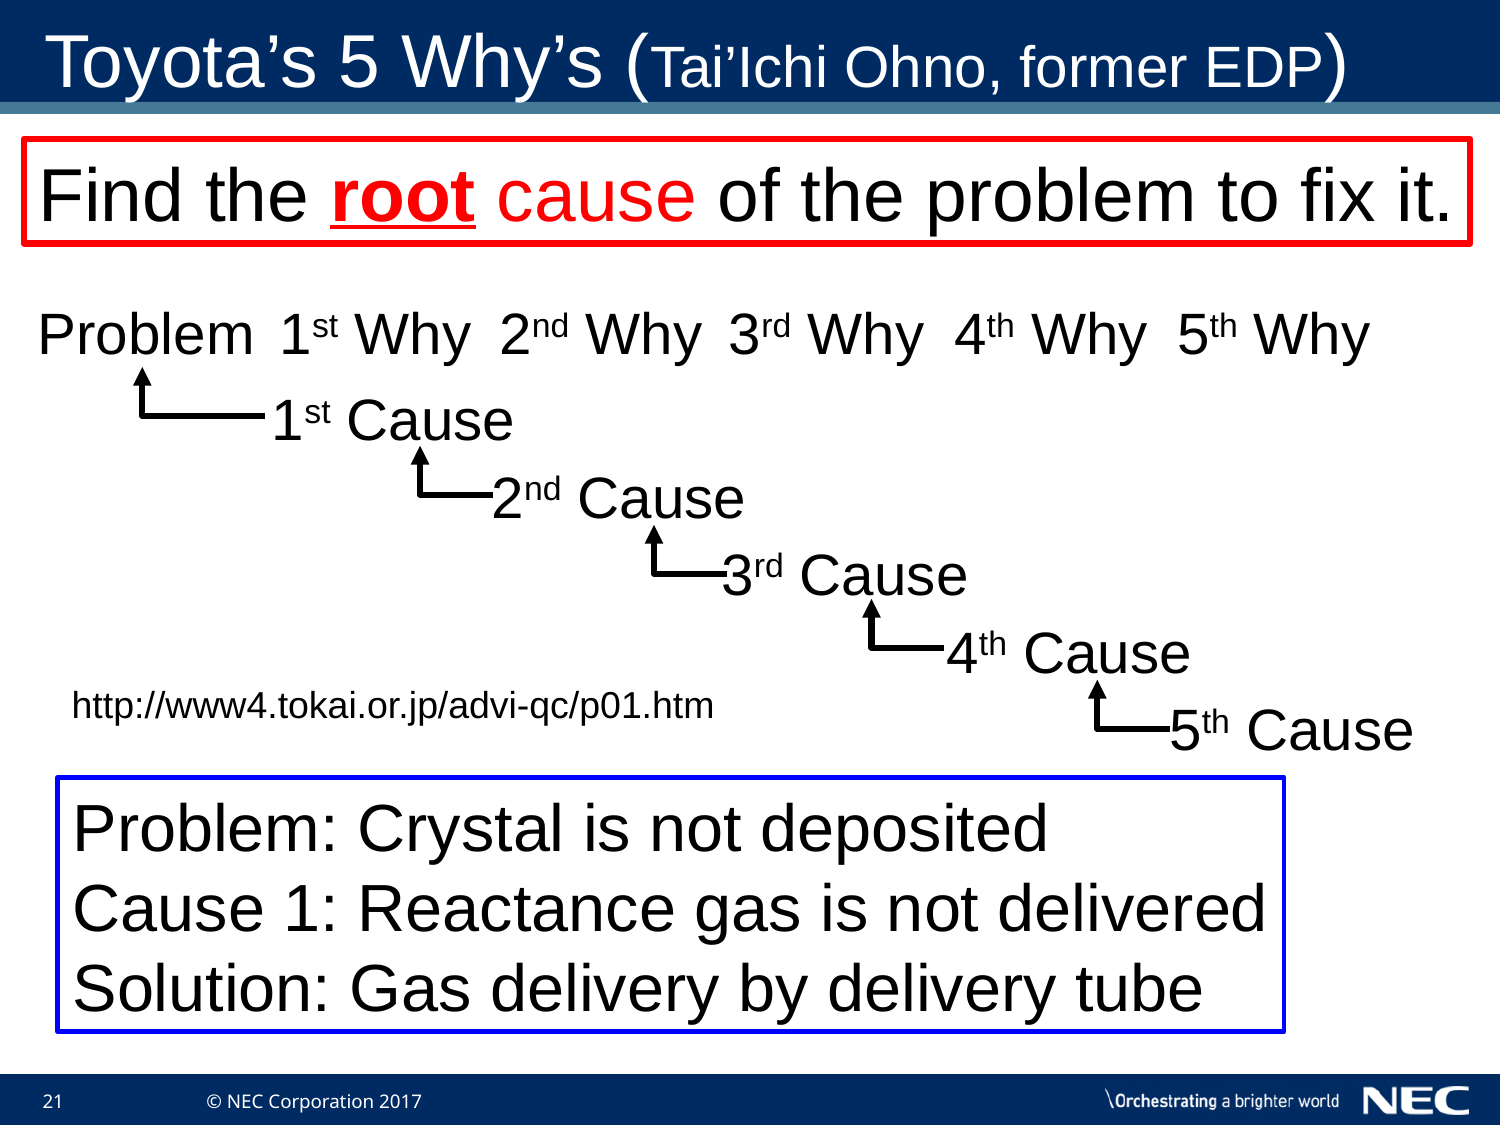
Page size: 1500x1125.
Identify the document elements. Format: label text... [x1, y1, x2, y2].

text_box Problem: Crystal is not deposited Cause 1: Reactance gas is not delivered Solution: Gas delivery by delivery tube [57, 777, 1284, 1032]
text_box 3rd Why [714, 288, 940, 374]
text_box [1091, 679, 1171, 730]
text_box Problem [22, 289, 264, 374]
text_box [413, 445, 493, 496]
text_box 5th Cause [1154, 684, 1430, 770]
text_box [647, 524, 727, 575]
picture [0, 1074, 1500, 1125]
text_box 2nd Cause [476, 452, 762, 538]
text_box [865, 598, 945, 649]
text_box 4th Why [939, 289, 1162, 374]
text_box Find the root cause of the problem to fix it. [23, 138, 1471, 244]
text_box 5th Why [1162, 289, 1386, 374]
text_box http://www4.tokai.or.jp/advi-qc/p01.htm [56, 673, 730, 734]
text_box 3rd Cause [706, 529, 984, 615]
text_box 4th Cause [931, 607, 1207, 693]
text_box [136, 366, 266, 417]
text_box 1st Why [264, 289, 484, 374]
text_box 1st Cause [257, 374, 531, 460]
title Toyota’s 5 Why’s (Tai’Ichi Ohno, former EDP) [29, 18, 1471, 96]
text_box 2nd Why [484, 289, 714, 374]
picture [0, 0, 1500, 114]
